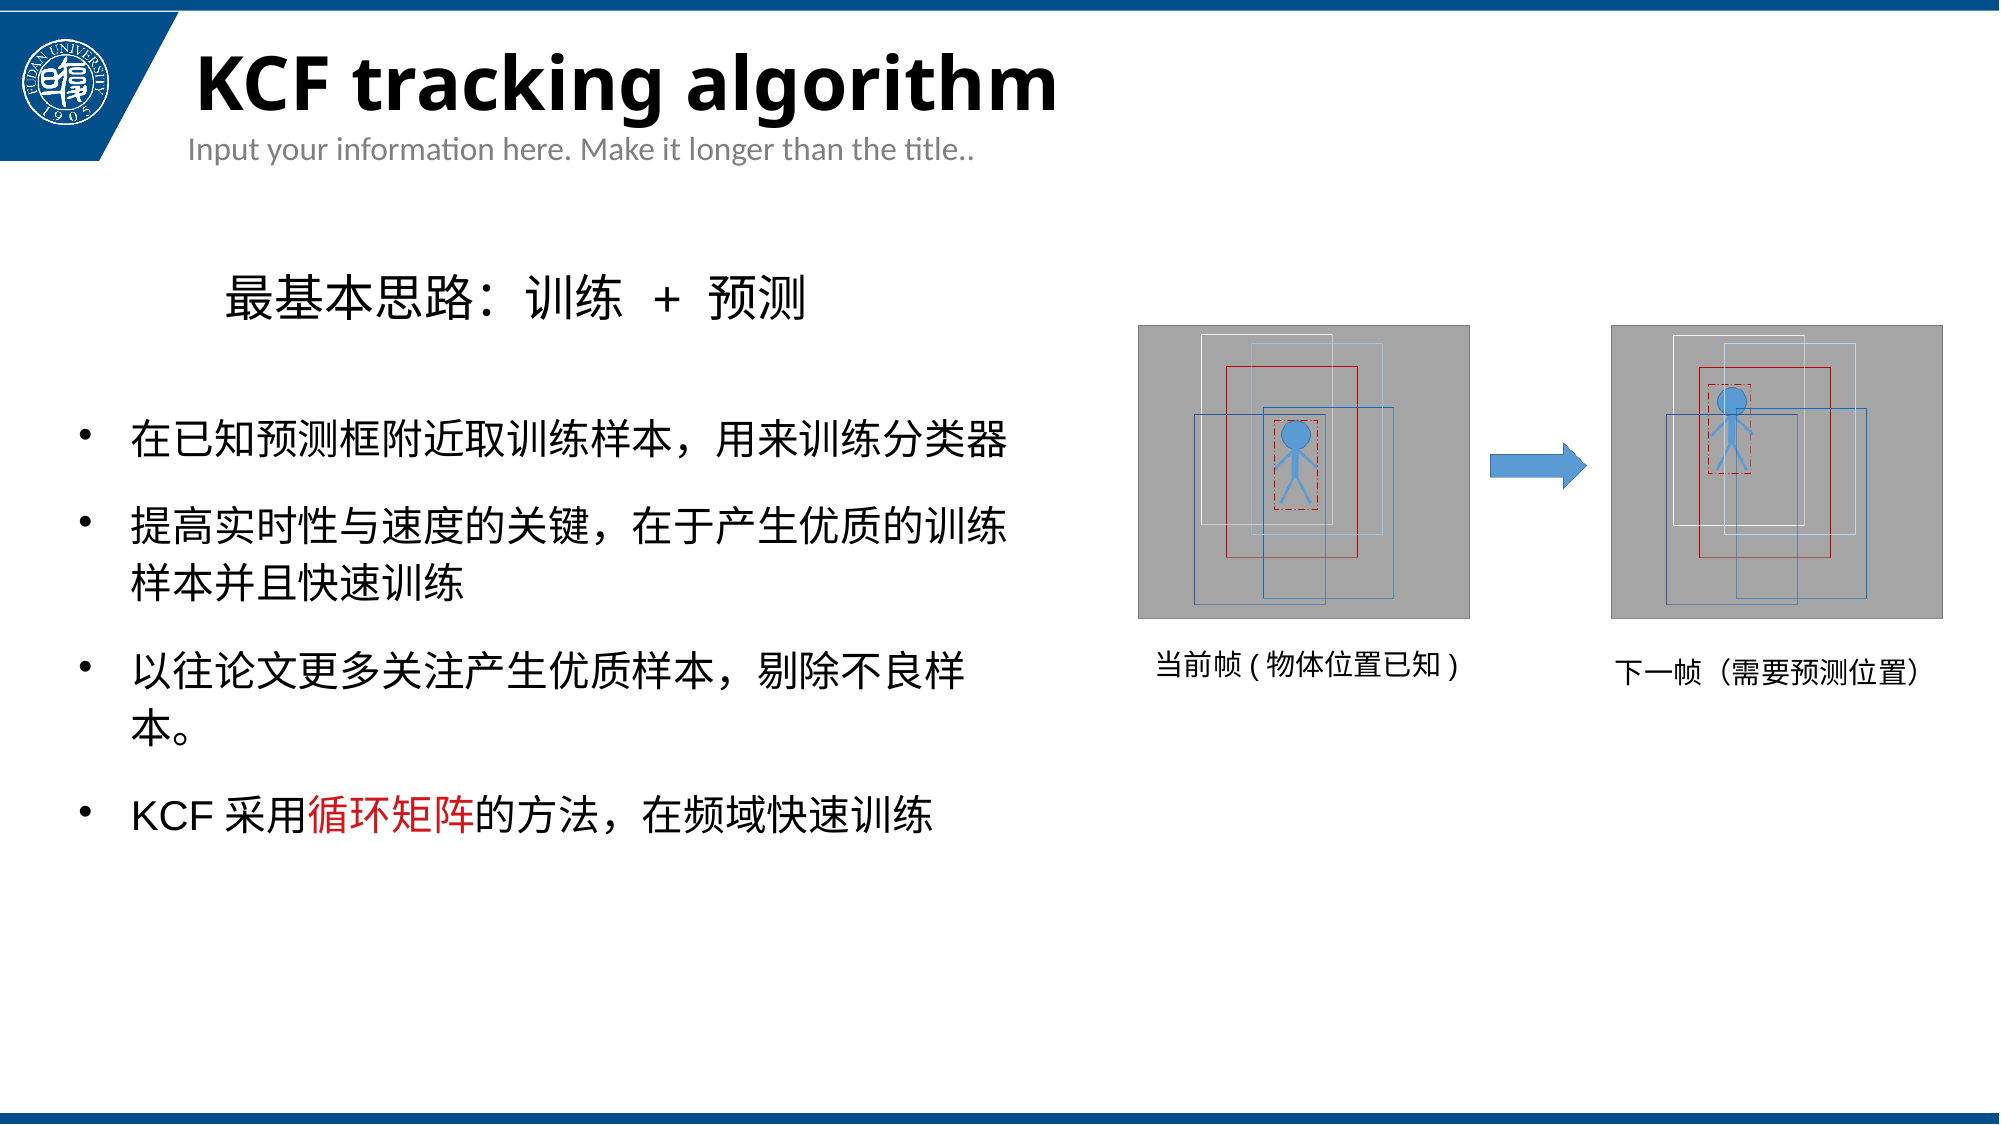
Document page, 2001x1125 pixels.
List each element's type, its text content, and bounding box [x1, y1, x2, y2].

text_box 在已知预测框附近取训练样本，用来训练分类器 提高实时性与速度的关键，在于产生优质的训练样本并且快速训练 以往论文更多关注产生优质样本，剔除不良样本。 KCF采用循环矩阵的方法，在频域快速训练 [60, 404, 1035, 1050]
picture [22, 39, 109, 125]
text_box 当前帧(物体位置已知) [1139, 652, 1560, 705]
text_box Input your information here. Make it longer than the title.. [172, 120, 1342, 174]
picture [1109, 295, 1993, 645]
text_box 下一帧（需要预测位置） [1600, 646, 2000, 705]
text_box 最基本思路：训练 + 预测 [210, 258, 915, 390]
text_box KCF tracking algorithm [179, 11, 1862, 161]
